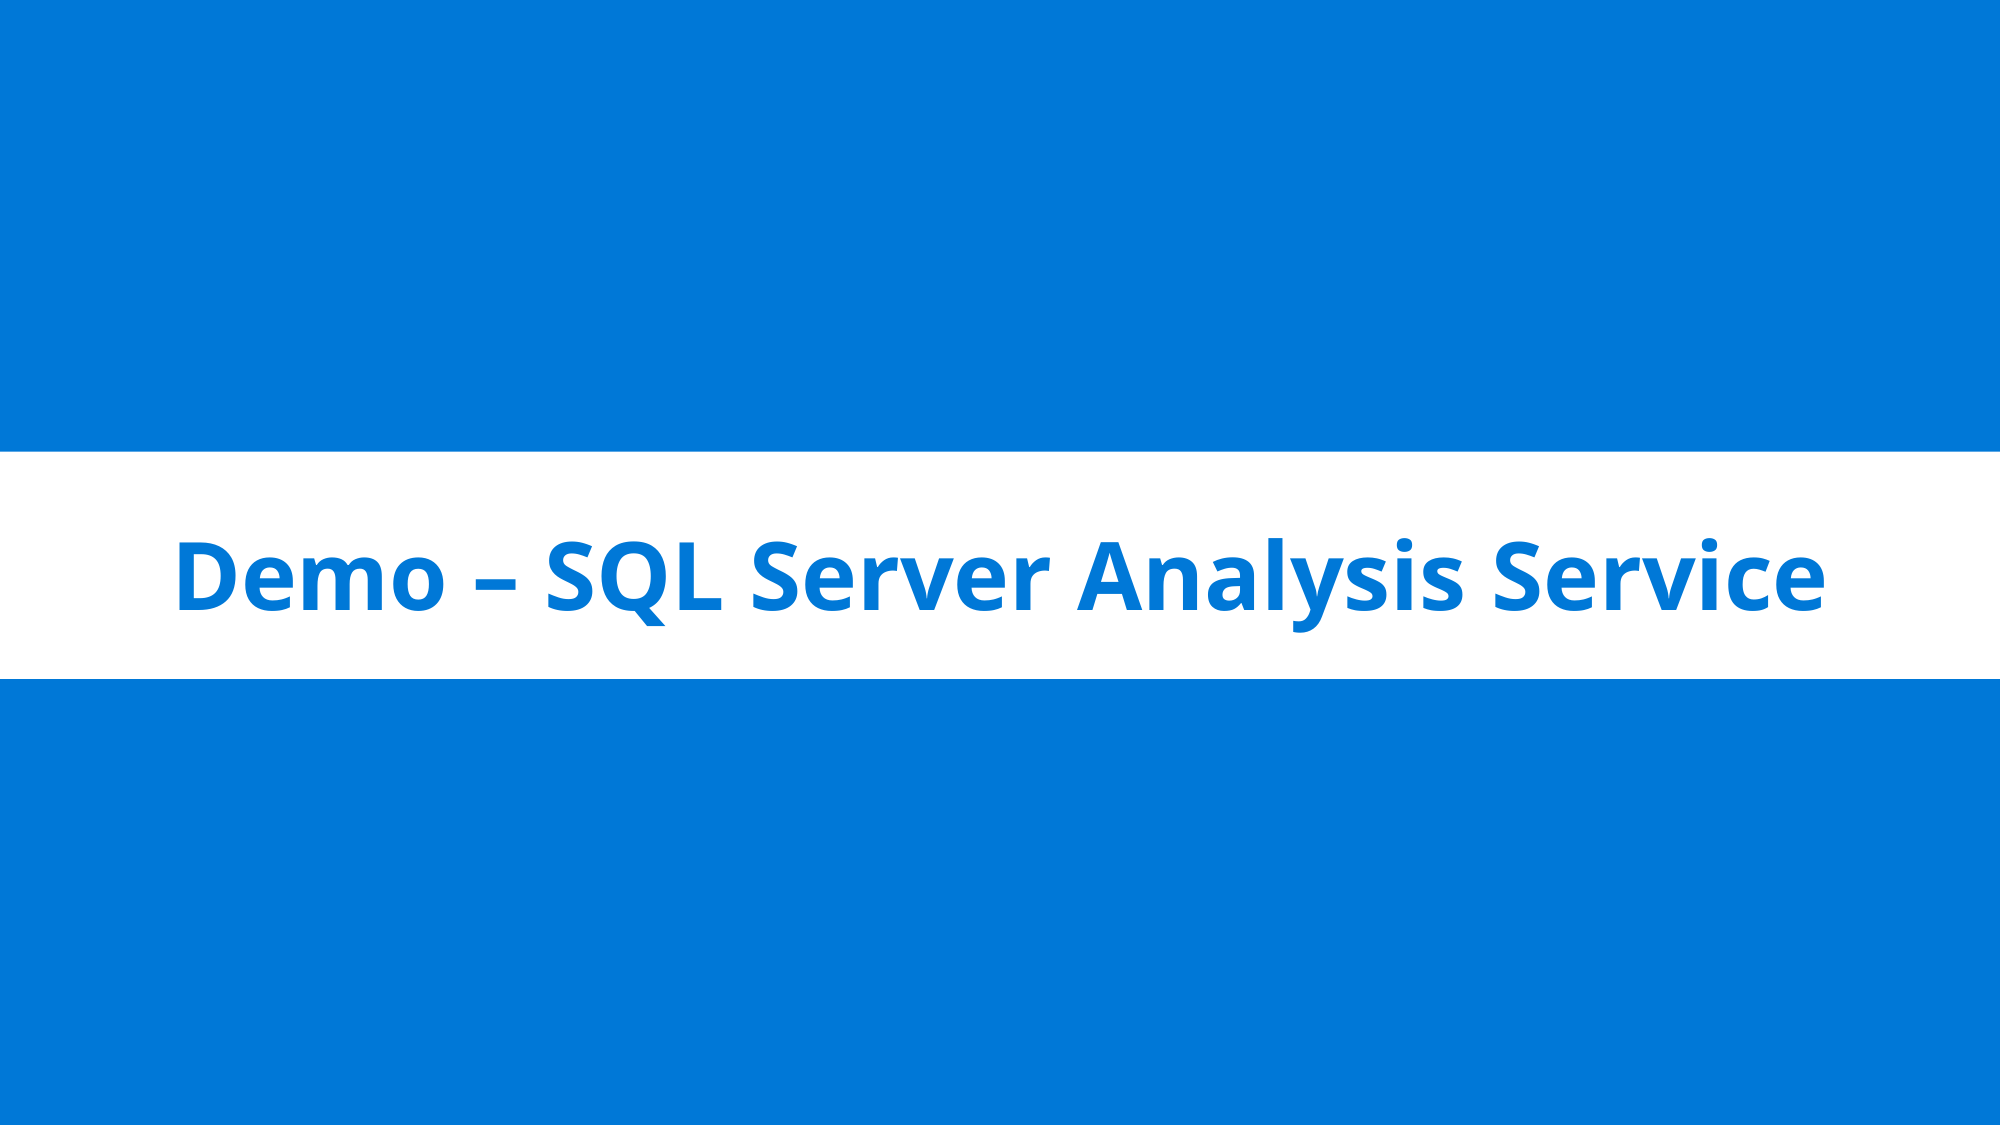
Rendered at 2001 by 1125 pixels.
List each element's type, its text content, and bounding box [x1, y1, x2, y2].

title Demo – SQL Server Analysis Service [0, 451, 2000, 639]
text_box [0, 639, 2000, 680]
